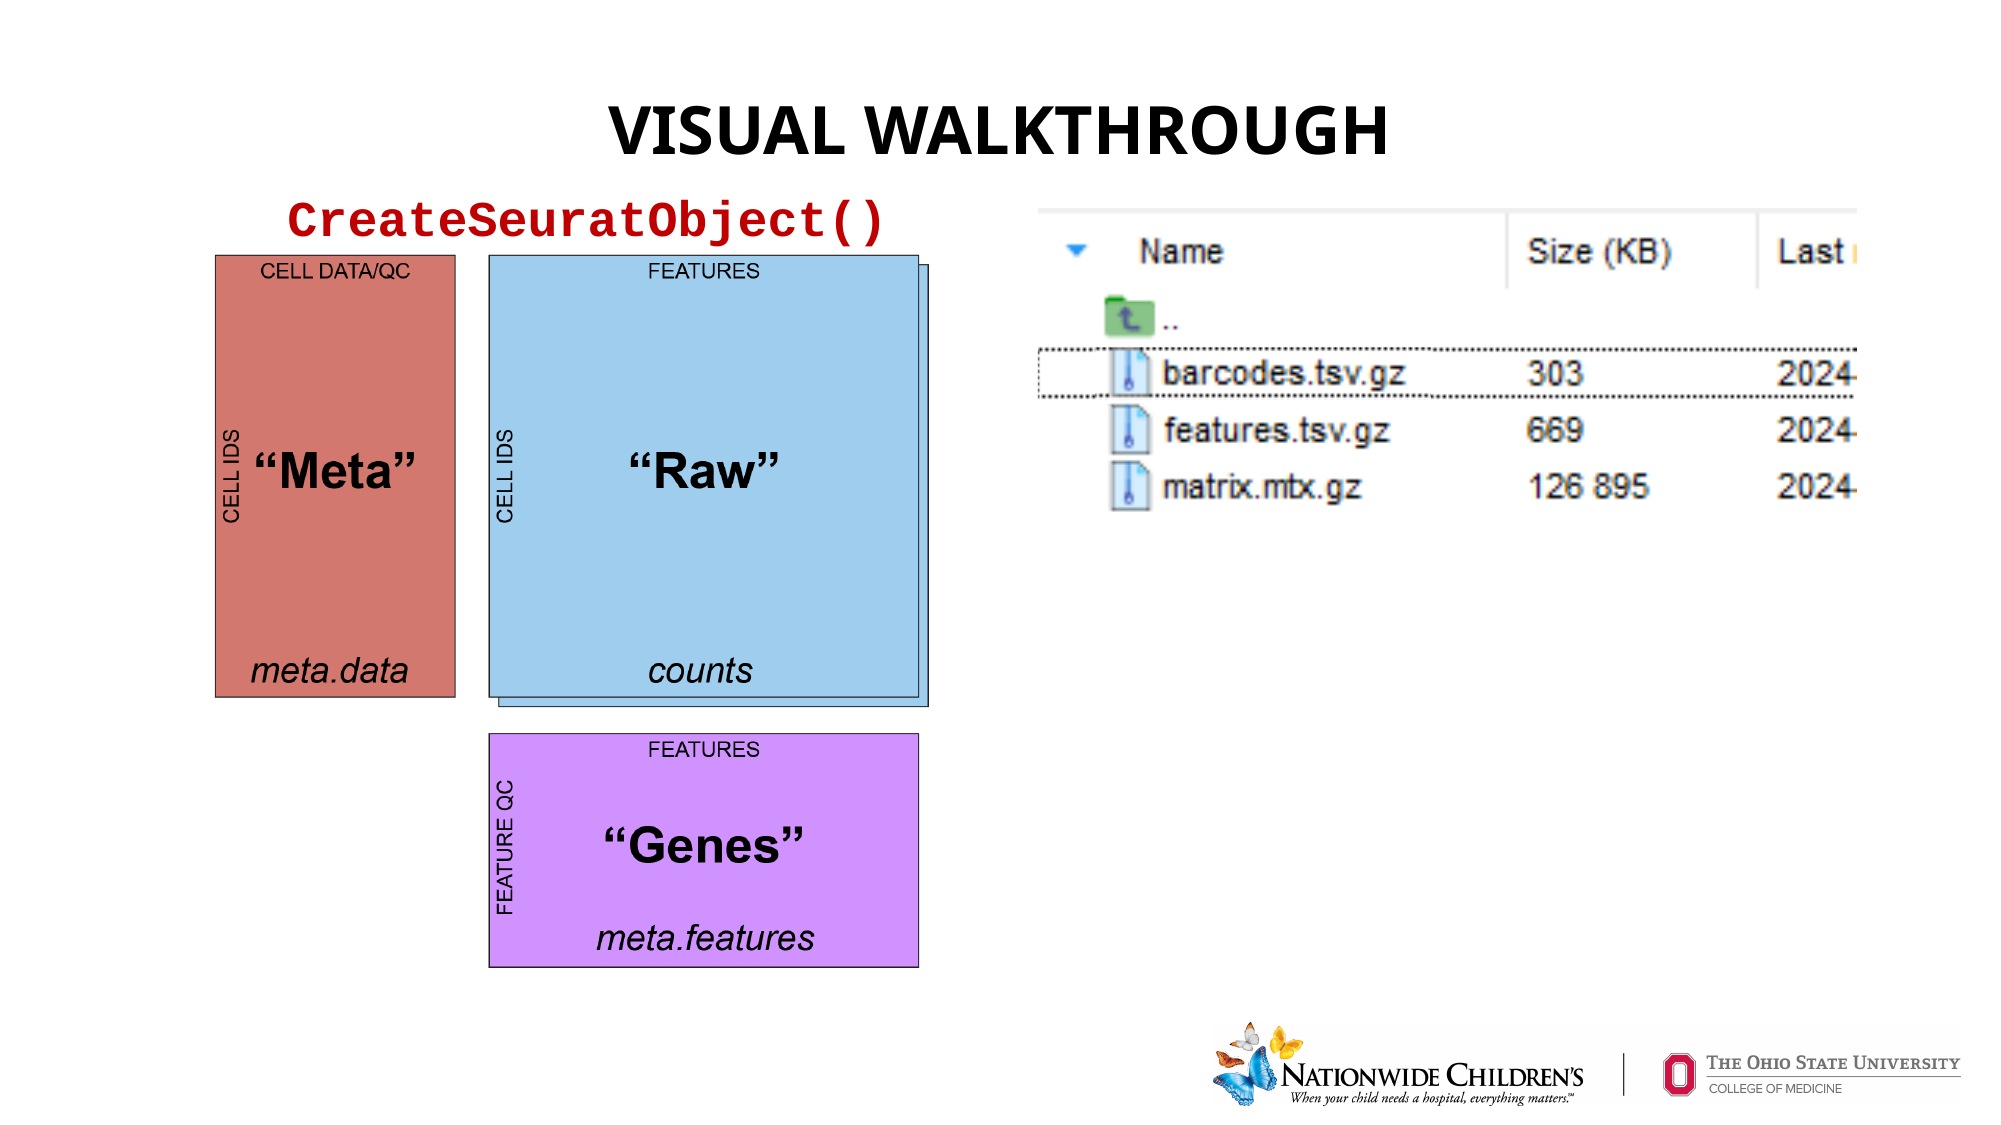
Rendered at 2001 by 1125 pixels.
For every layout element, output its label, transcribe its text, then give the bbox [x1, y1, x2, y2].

text_box CreateSeuratObject() [272, 242, 903, 254]
picture [214, 254, 944, 995]
picture [1037, 208, 1857, 518]
title Visual Walkthrough [137, 24, 1863, 242]
picture [1213, 1022, 1961, 1106]
